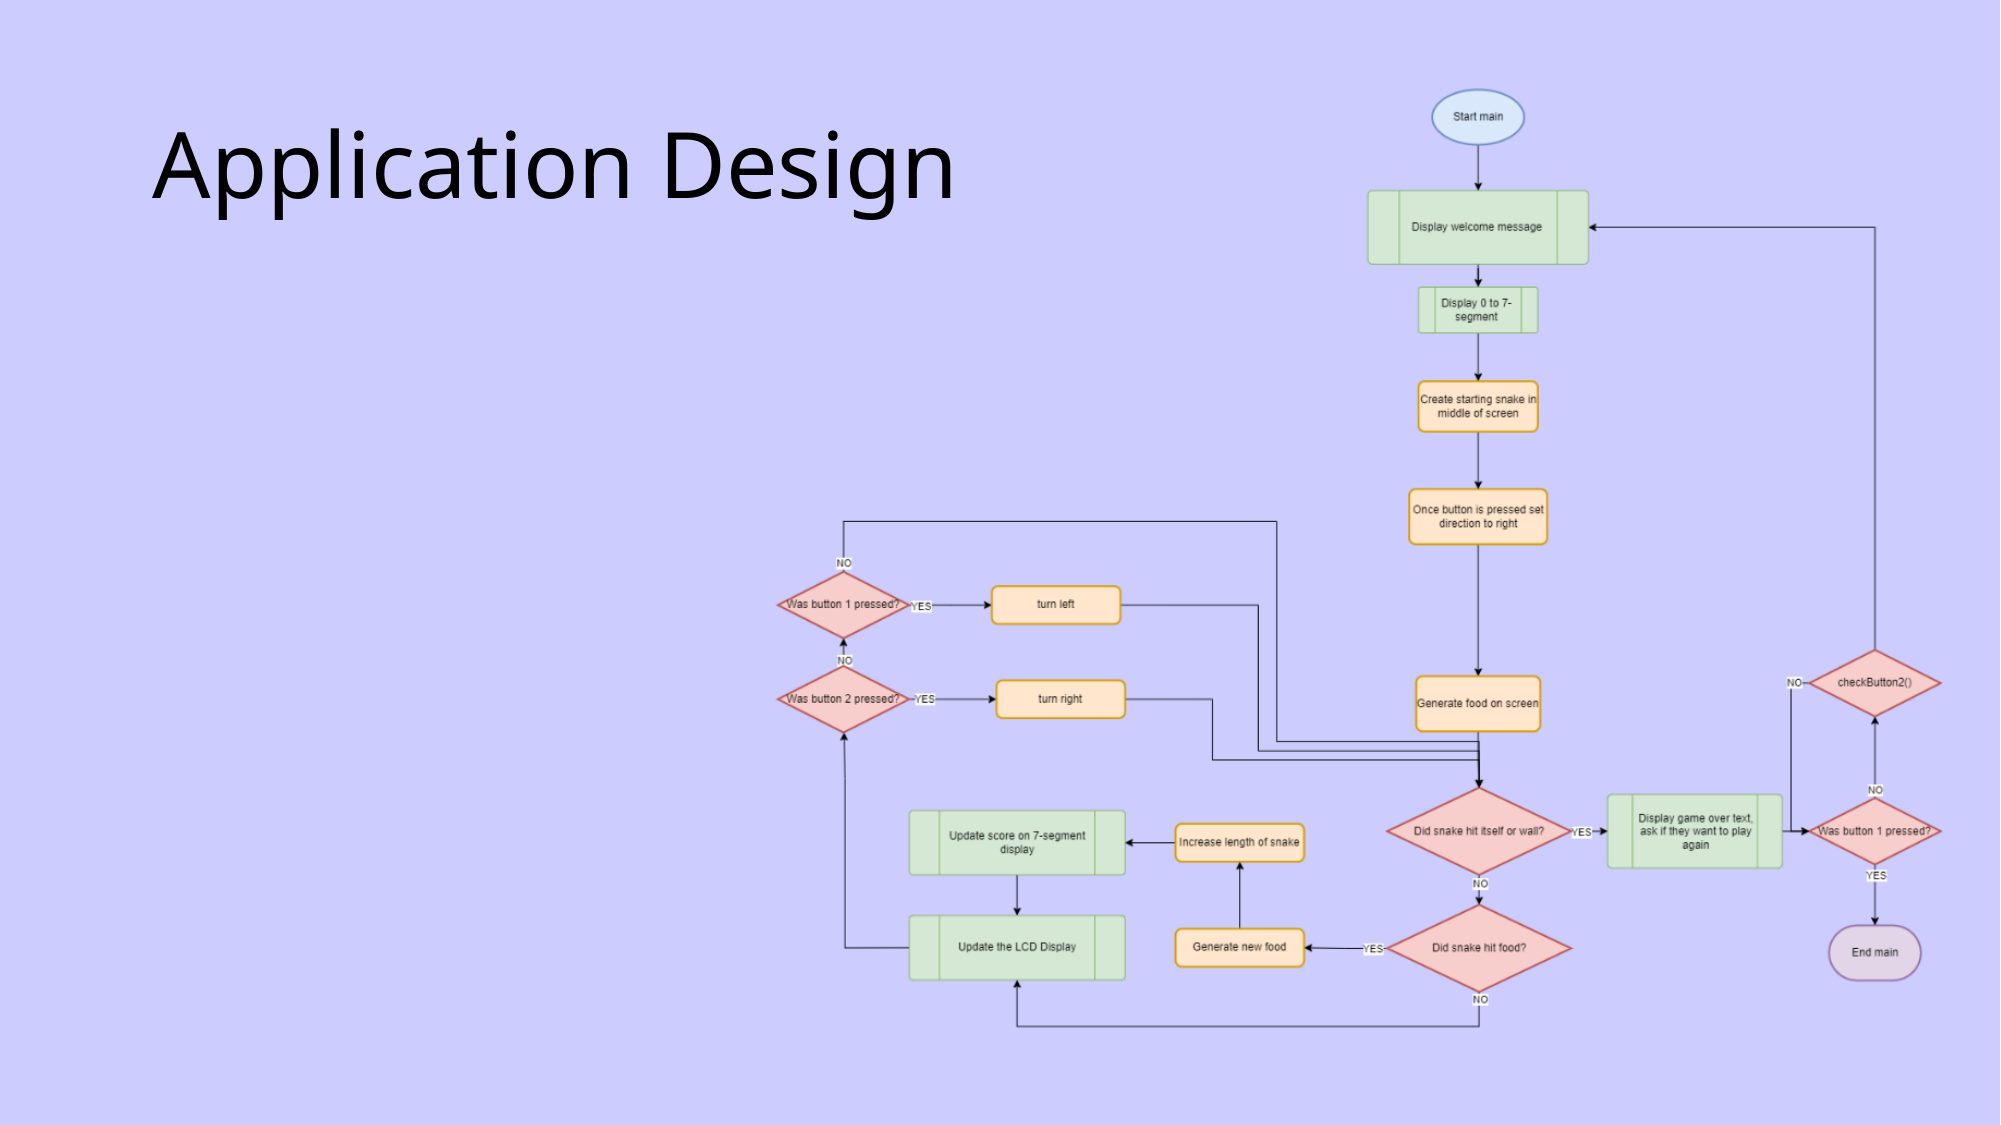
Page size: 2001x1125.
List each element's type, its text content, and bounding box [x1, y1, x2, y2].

title Application Design [137, 59, 749, 278]
picture [749, 0, 2000, 1125]
